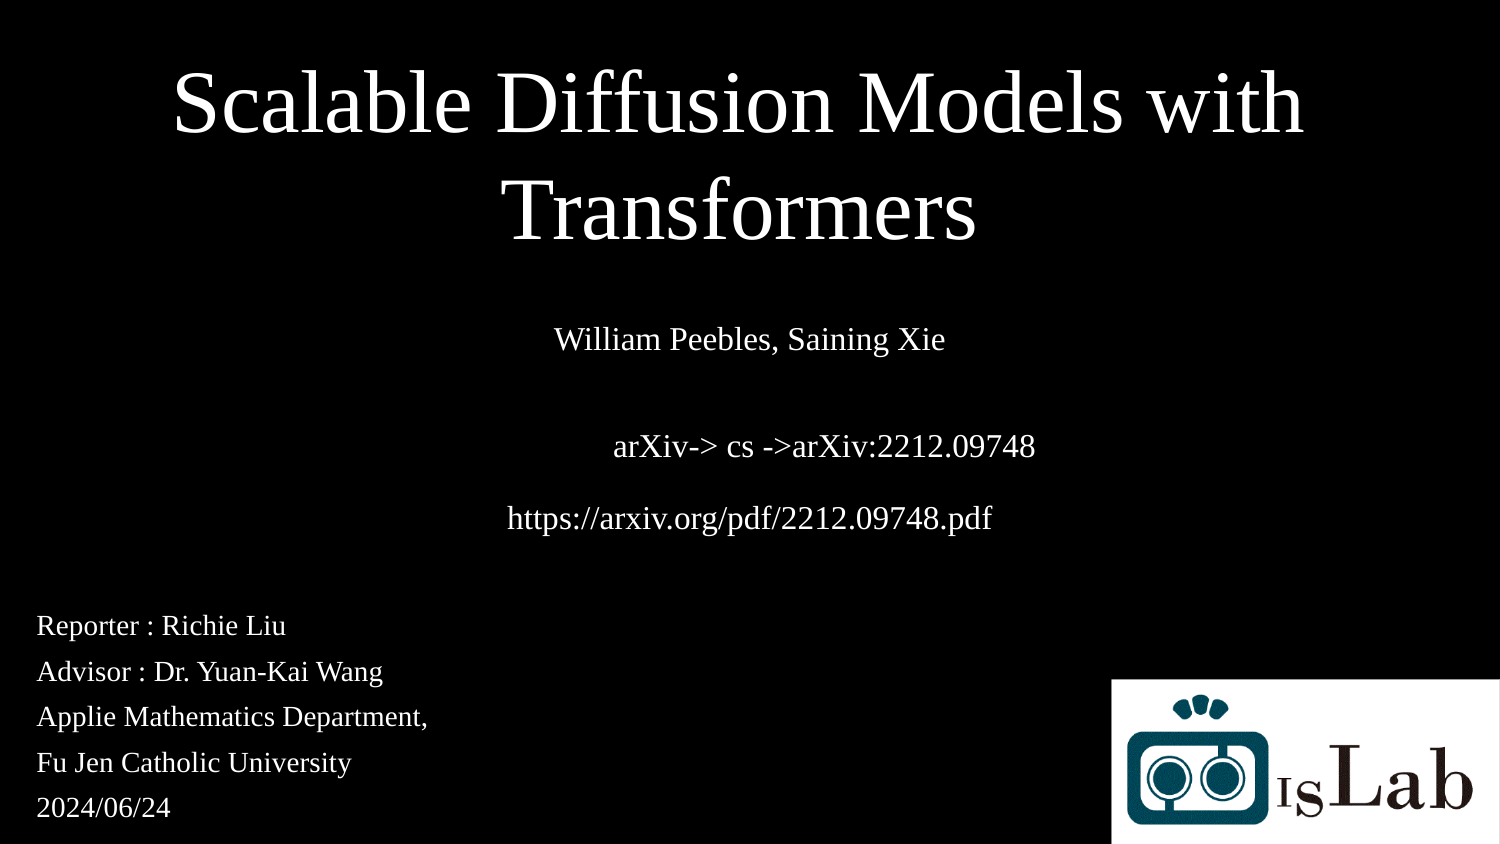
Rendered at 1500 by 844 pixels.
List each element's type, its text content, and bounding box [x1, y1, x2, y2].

text_box Reporter : Richie Liu Advisor : Dr. Yuan-Kai Wang Applie Mathematics Department, Fu Jen Catholic University 2024/06/24 [25, 601, 917, 844]
picture [1110, 679, 1500, 844]
subtitle William Peebles, Saining Xie arXiv-> cs ->arXiv:2212.09748 https://arxiv.org/pdf/2212.09748.pdf [51, 306, 1449, 581]
title Scalable Diffusion Models with Transformers [40, 124, 1439, 273]
